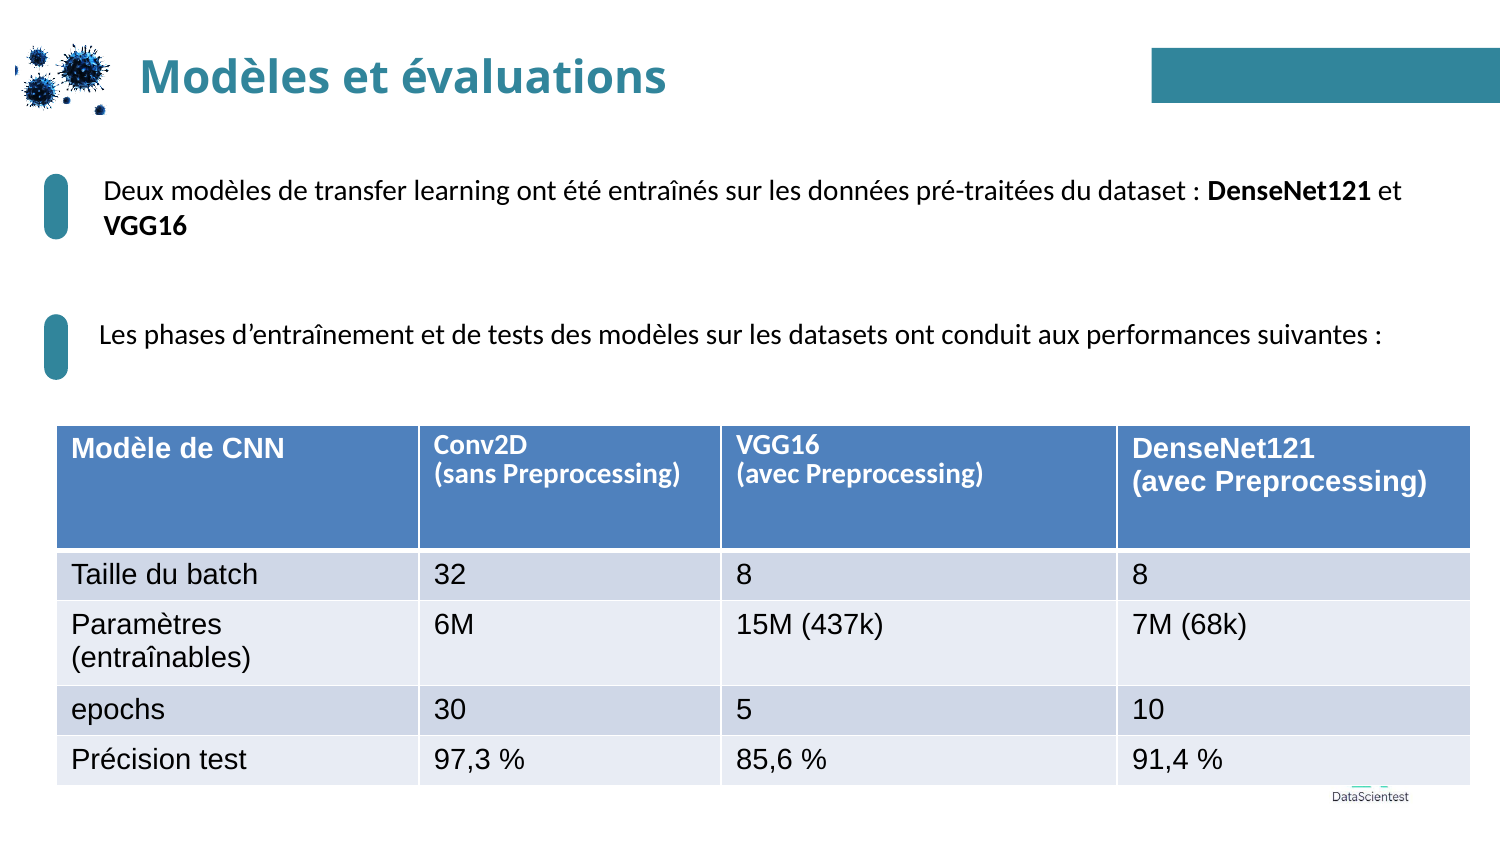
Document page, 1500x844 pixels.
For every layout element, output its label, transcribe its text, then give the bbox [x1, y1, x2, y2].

table_cell 85,6 % [722, 736, 1116, 785]
table_cell 91,4 % [1118, 736, 1470, 785]
table_cell Taille du batch [57, 553, 418, 600]
table_cell 30 [420, 686, 720, 735]
table_cell 10 [1118, 686, 1470, 735]
table_cell Précision test [57, 736, 418, 785]
text_box [44, 173, 68, 240]
table_cell 8 [1118, 553, 1470, 600]
table_cell 32 [420, 553, 720, 600]
picture [1312, 786, 1436, 831]
table_header Conv2D (sans Preprocessing) [420, 426, 720, 548]
table_header VGG16 (avec Preprocessing) [722, 426, 1116, 548]
table_cell 7M (68k) [1118, 601, 1470, 685]
table_cell 5 [722, 686, 1116, 735]
table_header DenseNet121 (avec Preprocessing) [1118, 426, 1470, 548]
table_cell epochs [57, 686, 418, 735]
text_box Deux modèles de transfer learning ont été entraînés sur les données pré-traitées du dataset : DenseNet121 et VGG16 [88, 163, 1447, 249]
picture [15, 41, 113, 115]
table_cell 6M [420, 601, 720, 685]
text_box [44, 314, 68, 380]
table_cell 97,3 % [420, 736, 720, 785]
text_box Les phases d’entraînement et de tests des modèles sur les datasets ont conduit aux performances suivantes : [84, 307, 1443, 358]
text_box Modèles et évaluations [123, 40, 795, 111]
table_cell Paramètres (entraînables) [57, 601, 418, 685]
table_header Modèle de CNN [57, 426, 418, 548]
table_cell 15M (437k) [722, 601, 1116, 685]
table_cell 8 [722, 553, 1116, 600]
